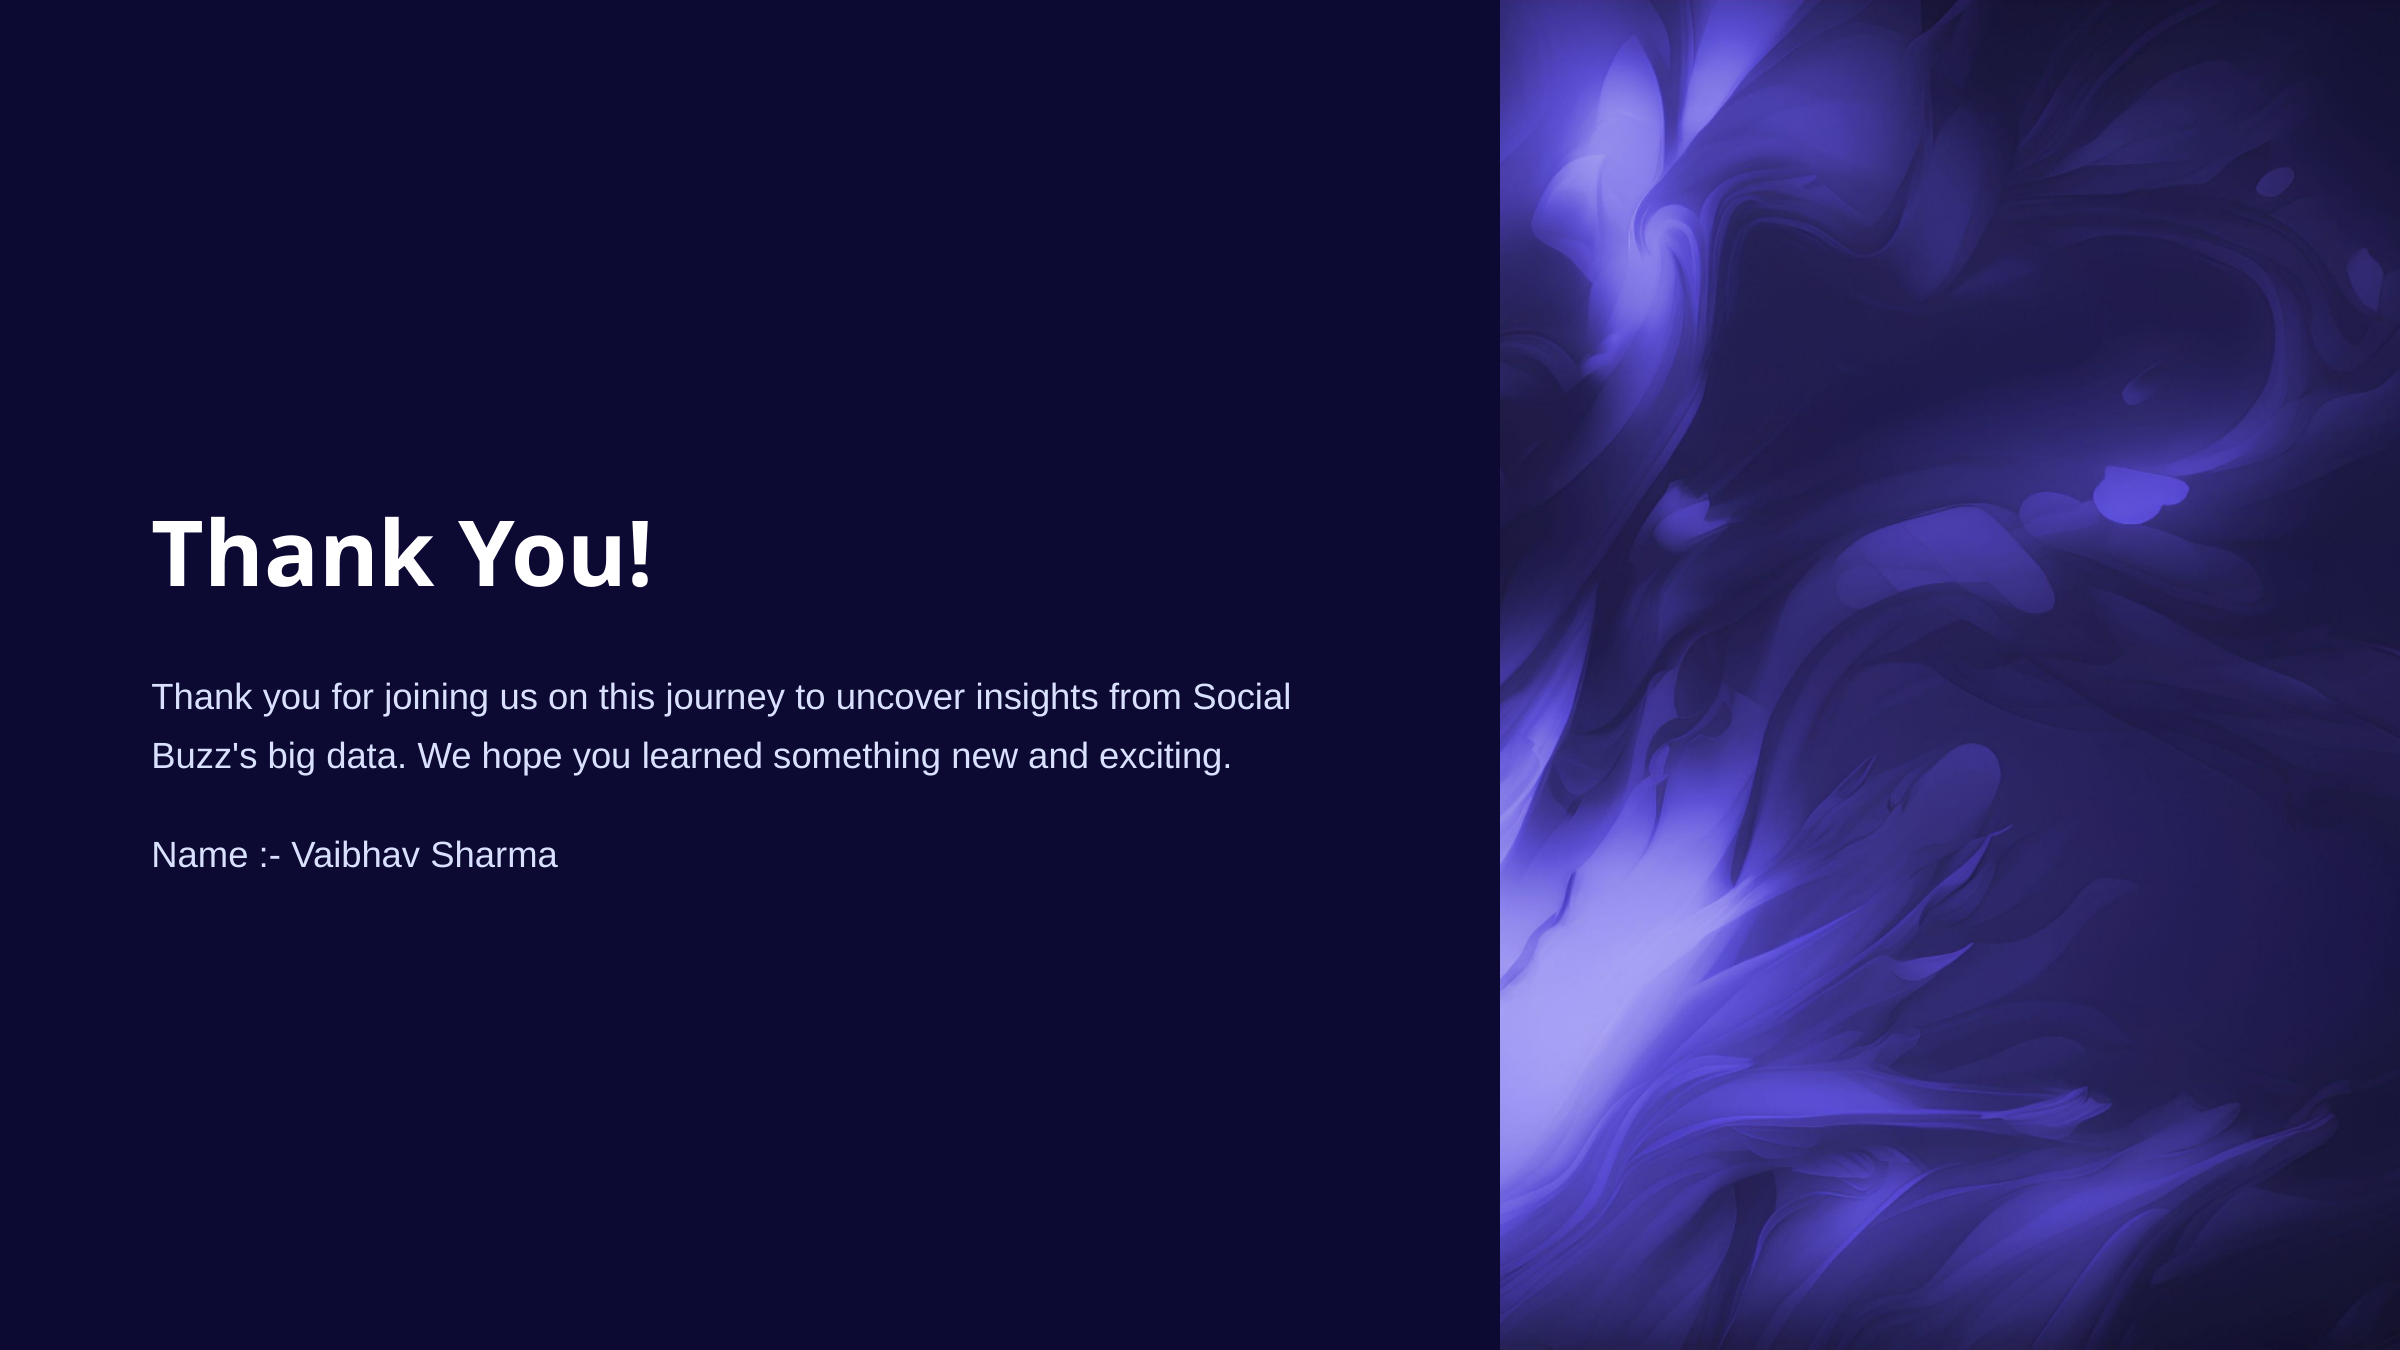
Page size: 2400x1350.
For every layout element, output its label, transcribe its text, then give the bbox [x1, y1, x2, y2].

text_box Thank You! [136, 482, 866, 597]
text_box [0, 0, 1499, 1350]
picture [1499, 0, 2400, 1350]
text_box Name :- Vaibhav Sharma [136, 808, 1364, 868]
text_box Thank you for joining us on this journey to uncover insights from Social Buzz's big data. We hope you learned something new and exciting. [136, 651, 1364, 768]
